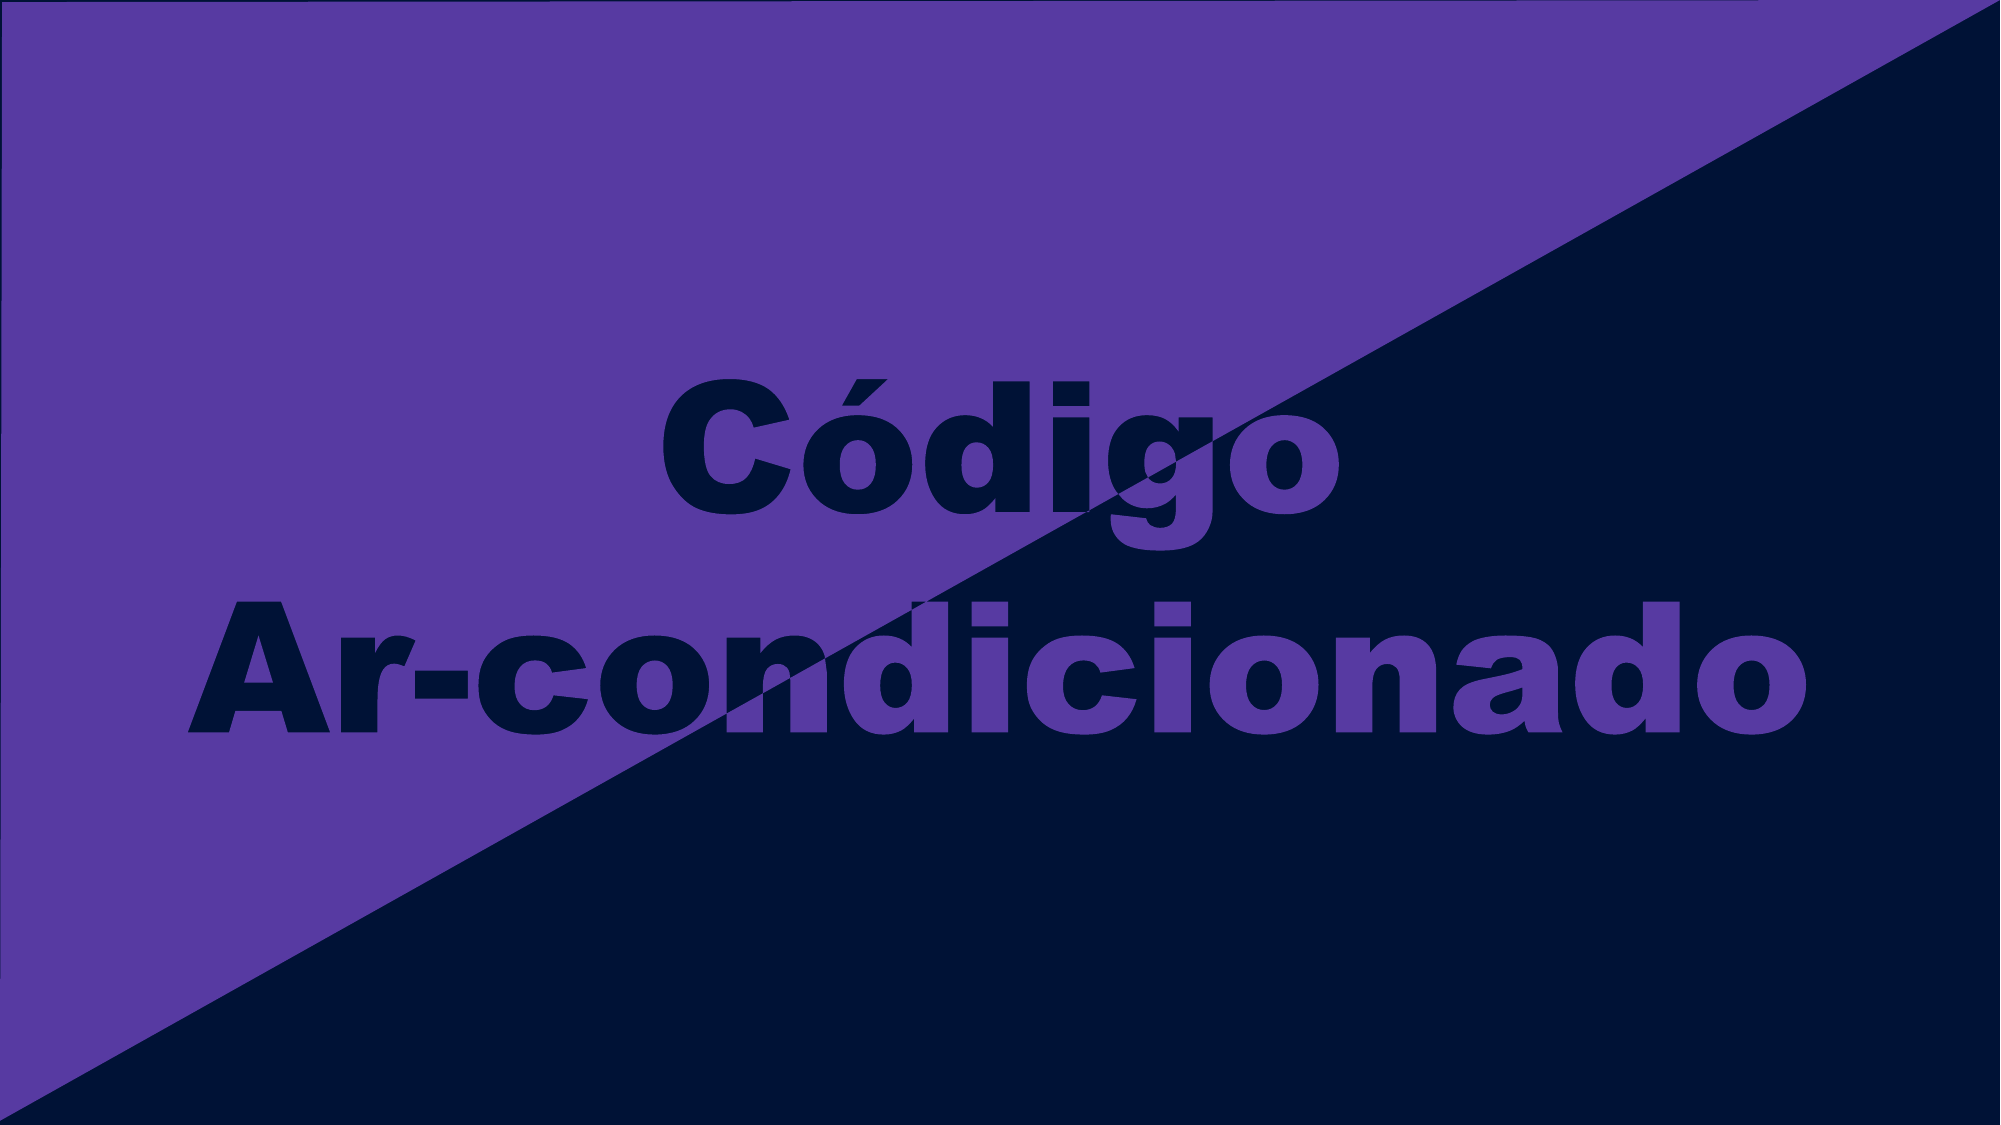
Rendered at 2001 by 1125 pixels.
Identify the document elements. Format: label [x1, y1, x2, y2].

text_box [0, 0, 2000, 1122]
